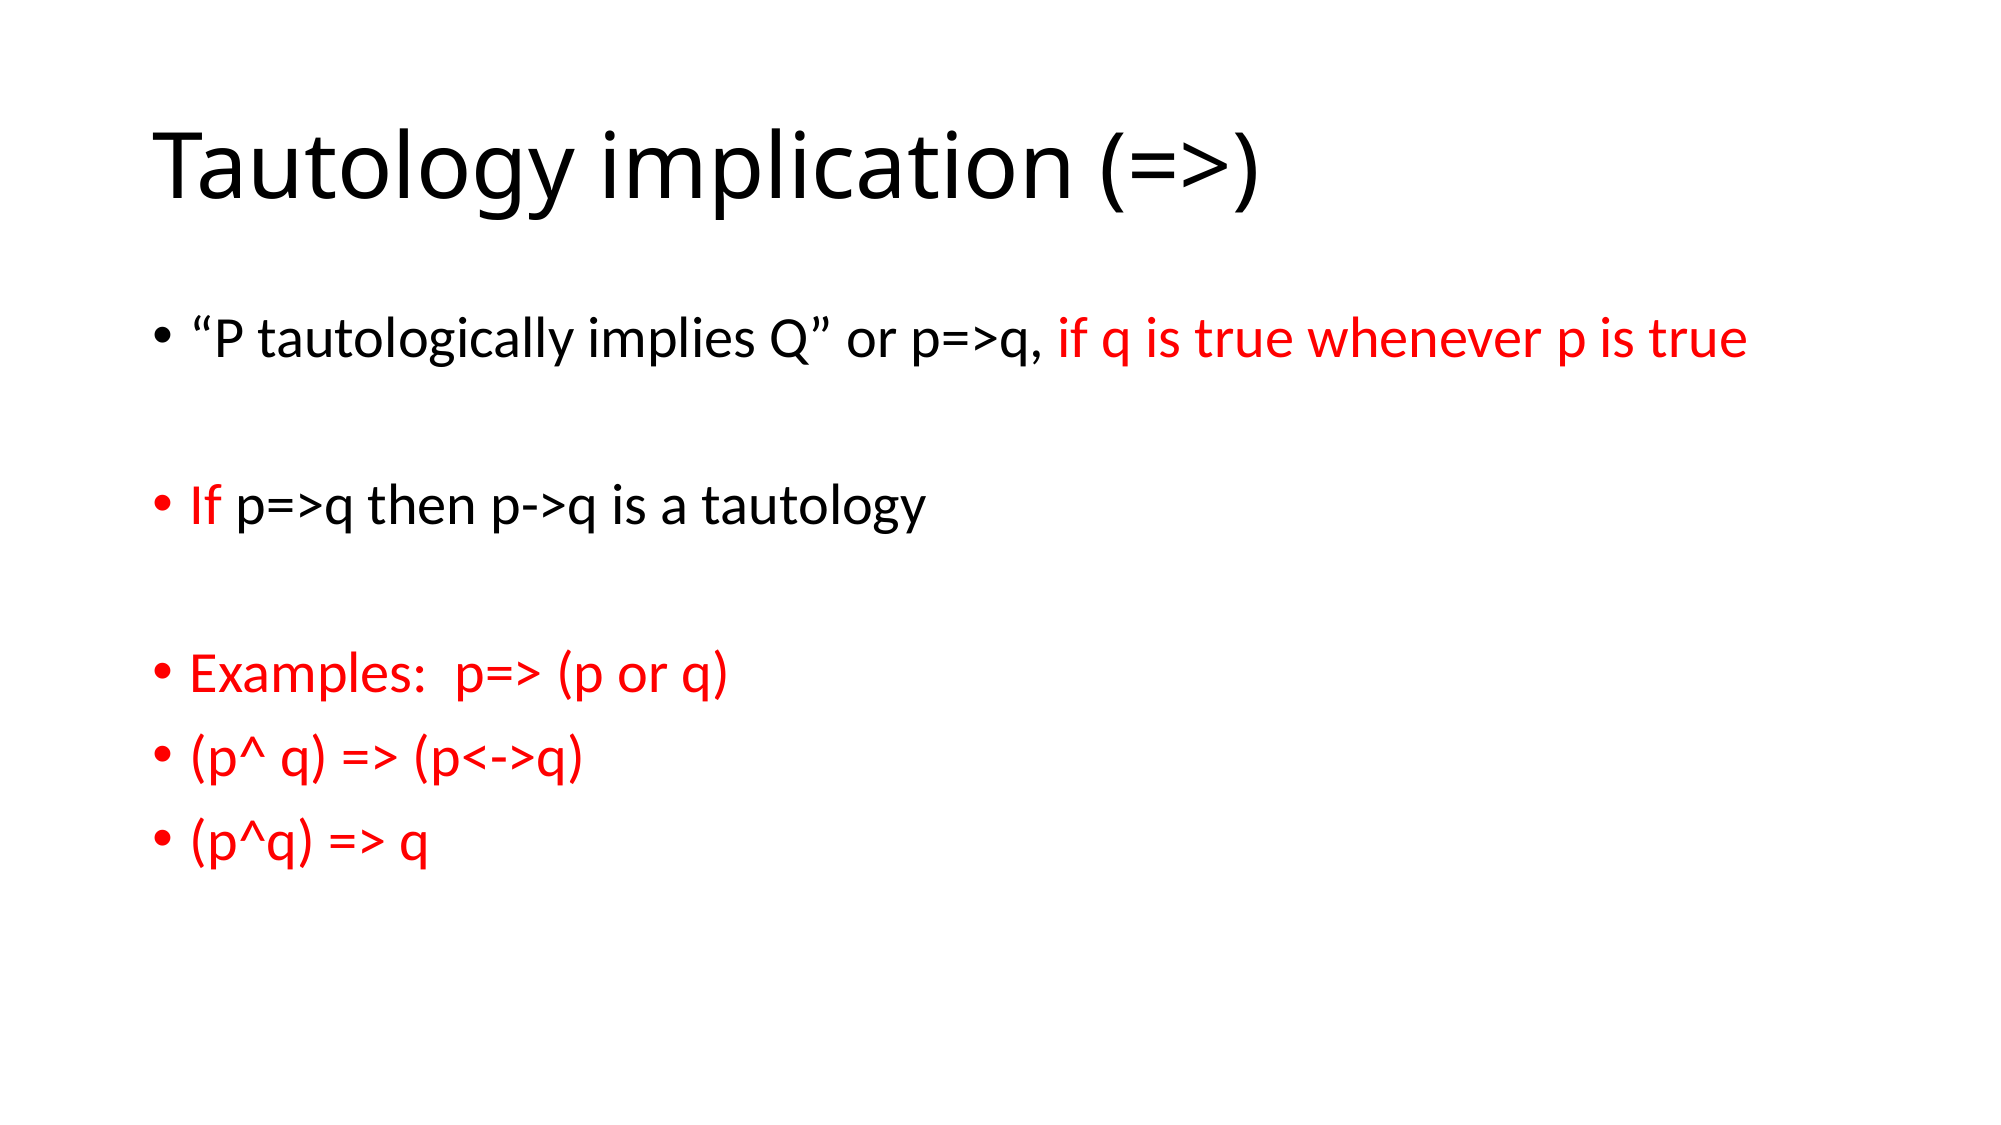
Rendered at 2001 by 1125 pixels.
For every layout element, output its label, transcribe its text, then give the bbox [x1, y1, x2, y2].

list “P tautologically implies Q” or p=>q, if q is true whenever p is true If p=>q then p->q is a tautology Examples: p=> (p or q) (p^ q) => (p<->q) (p^q) => q [137, 299, 1863, 1014]
title Tautology implication (=>) [137, 59, 1863, 278]
